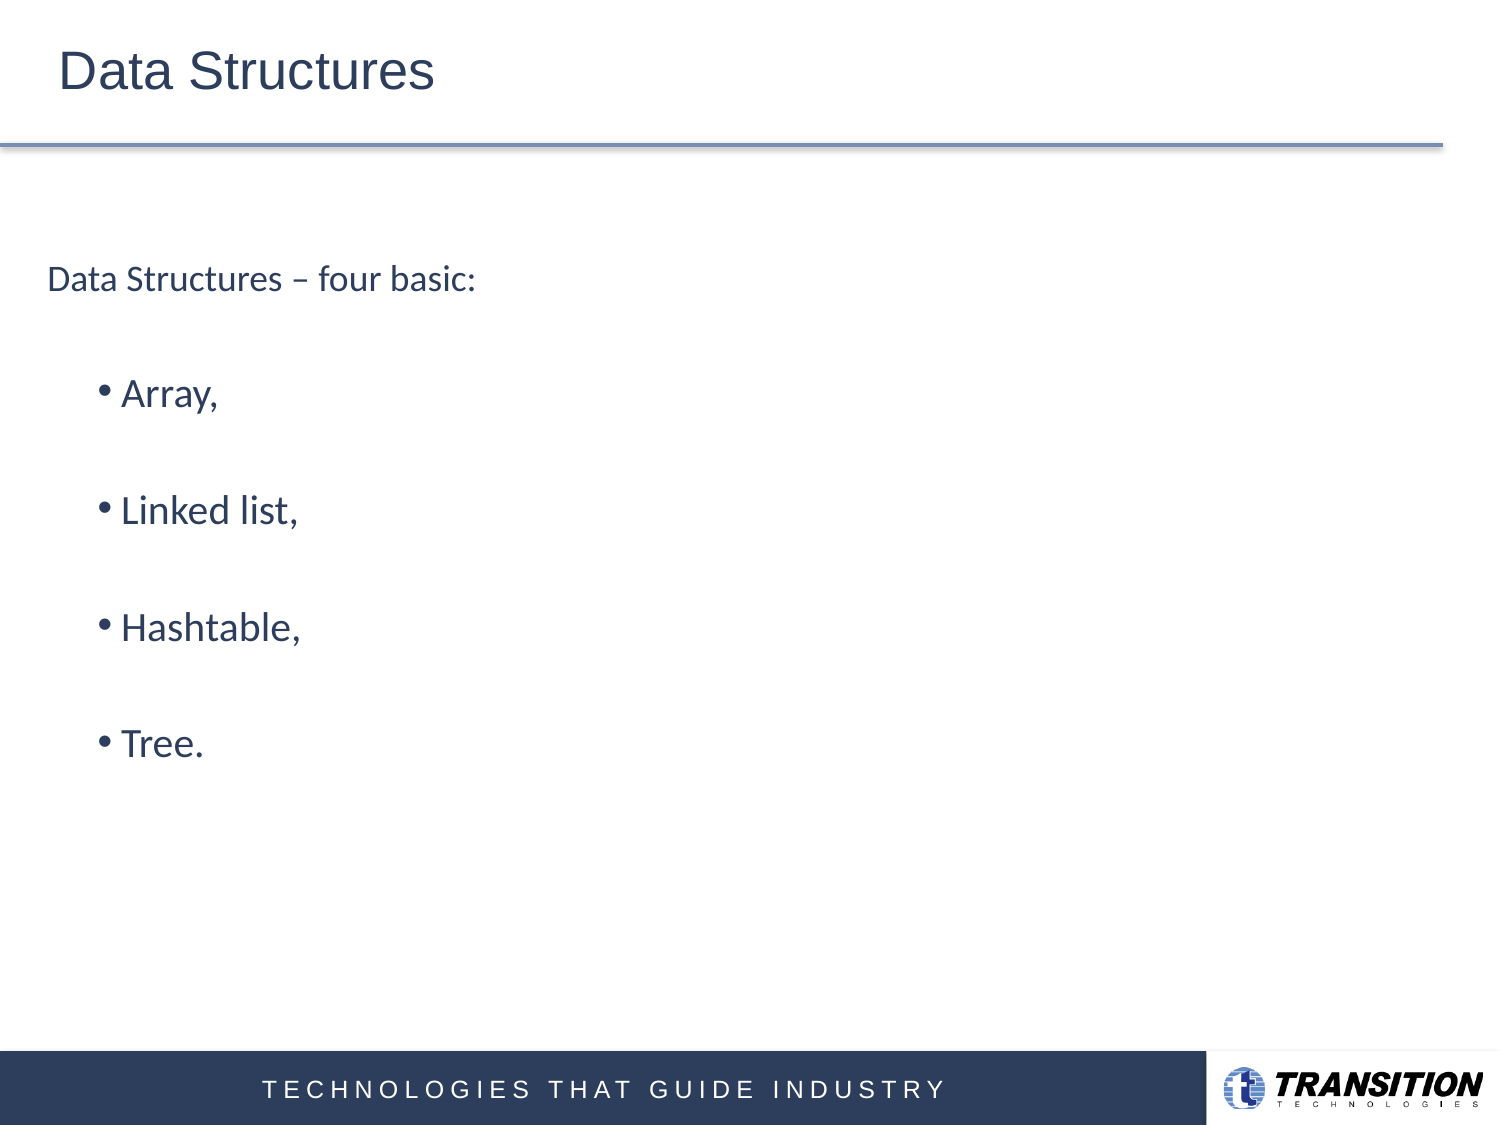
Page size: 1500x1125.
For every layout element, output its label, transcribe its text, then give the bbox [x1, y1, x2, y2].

list Data Structures – four basic: Array, Linked list, Hashtable, Tree. [0, 201, 1500, 997]
title Data Structures [0, 0, 1500, 145]
